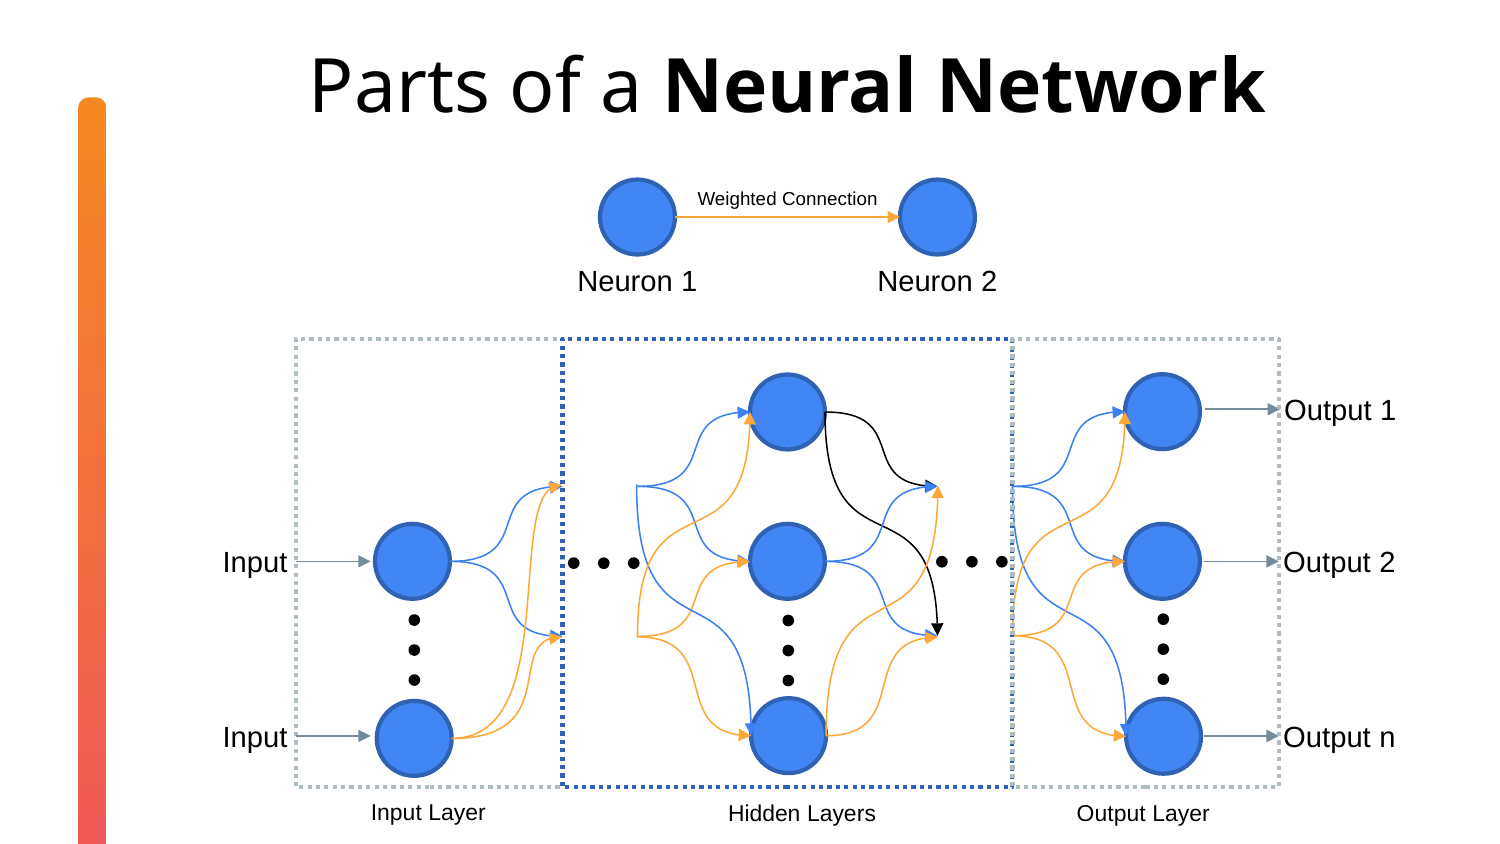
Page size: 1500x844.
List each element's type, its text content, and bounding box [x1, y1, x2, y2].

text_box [451, 636, 562, 739]
text_box Parts of a Neural Network [112, 37, 1463, 150]
text_box [78, 97, 107, 844]
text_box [451, 484, 562, 636]
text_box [207, 179, 1412, 835]
